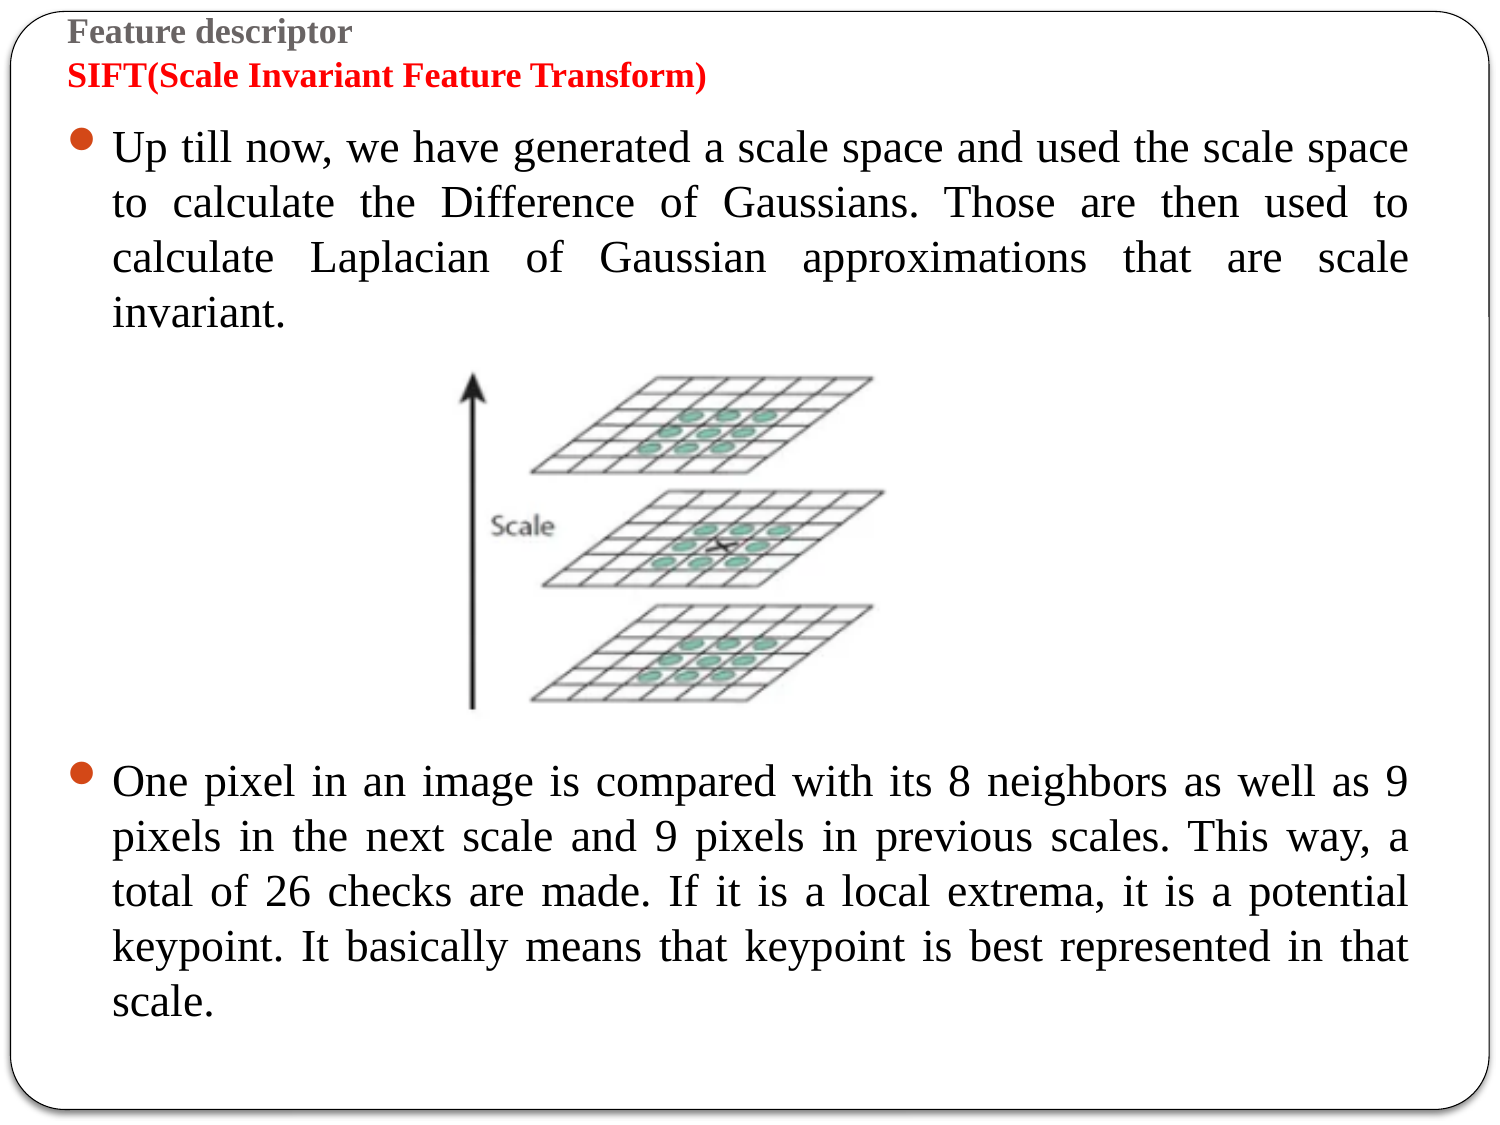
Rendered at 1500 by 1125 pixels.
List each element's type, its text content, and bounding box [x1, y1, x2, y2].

picture [424, 317, 889, 751]
list Up till now, we have generated a scale space and used the scale space to calculate the Difference of Gaussians. Those are then used to calculate Laplacian of Gaussian approximations that are scale invariant. One pixel in an image is compared with its 8 neighbors as well as 9 pixels in the next scale and 9 pixels in previous scales. This way, a total of 26 checks are made. If it is a local extrema, it is a potential keypoint. It basically means that keypoint is best represented in that scale. [52, 110, 1425, 1073]
text_box Feature descriptor SIFT(Scale Invariant Feature Transform) [52, 0, 1425, 110]
